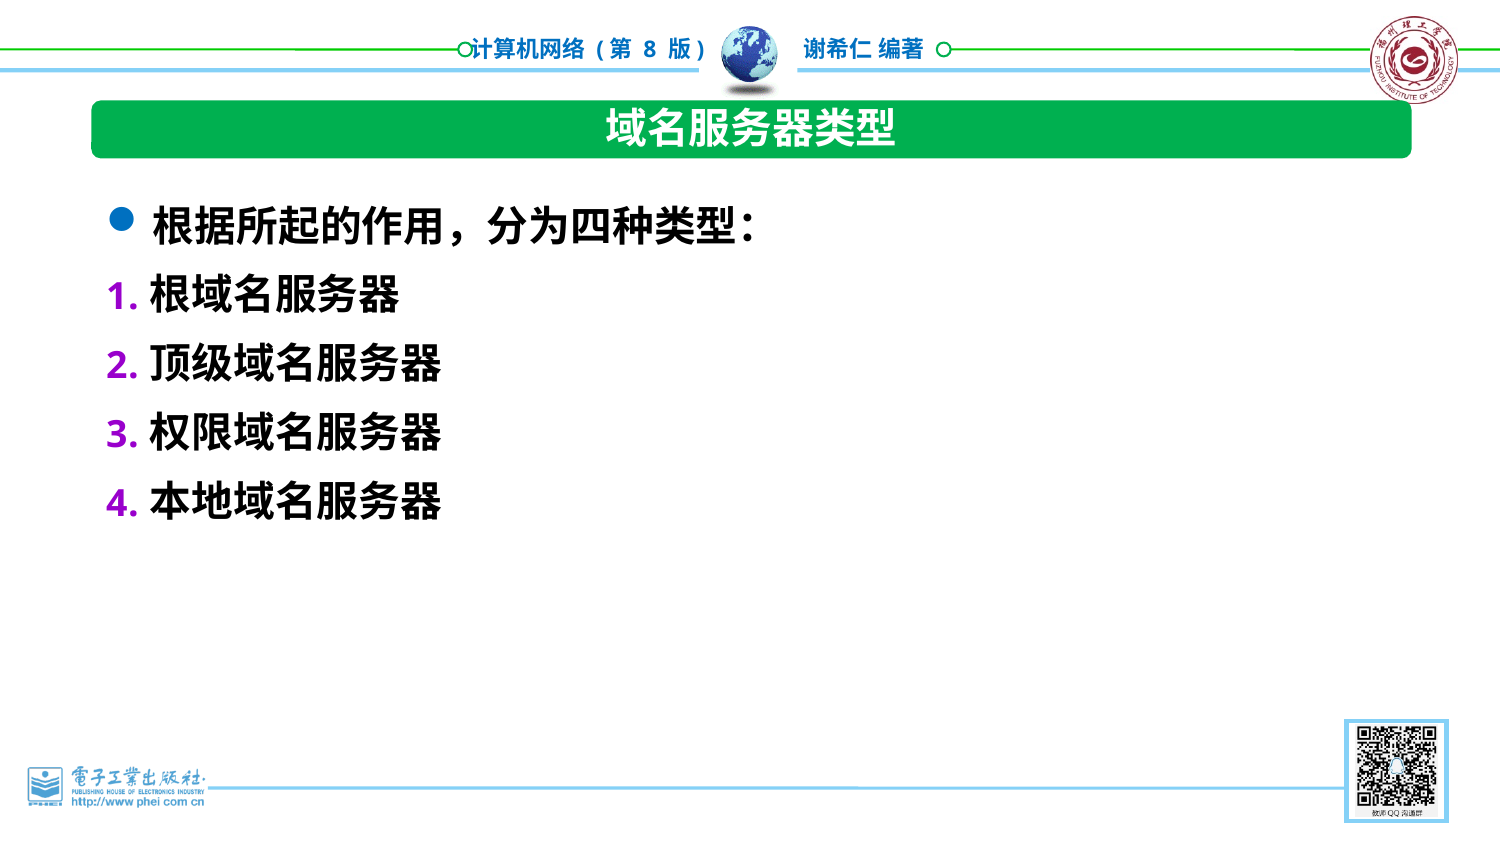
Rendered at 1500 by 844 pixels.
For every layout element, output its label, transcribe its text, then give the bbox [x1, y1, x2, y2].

picture [719, 24, 779, 94]
picture [1355, 724, 1438, 817]
picture [23, 764, 208, 809]
picture [1370, 16, 1458, 104]
text_box 根据所起的作用，分为四种类型： 根域名服务器 顶级域名服务器 权限域名服务器 本地域名服务器 [91, 173, 1412, 532]
text_box [91, 100, 590, 159]
text_box [913, 100, 1412, 159]
text_box 域名服务器类型 [590, 94, 913, 160]
